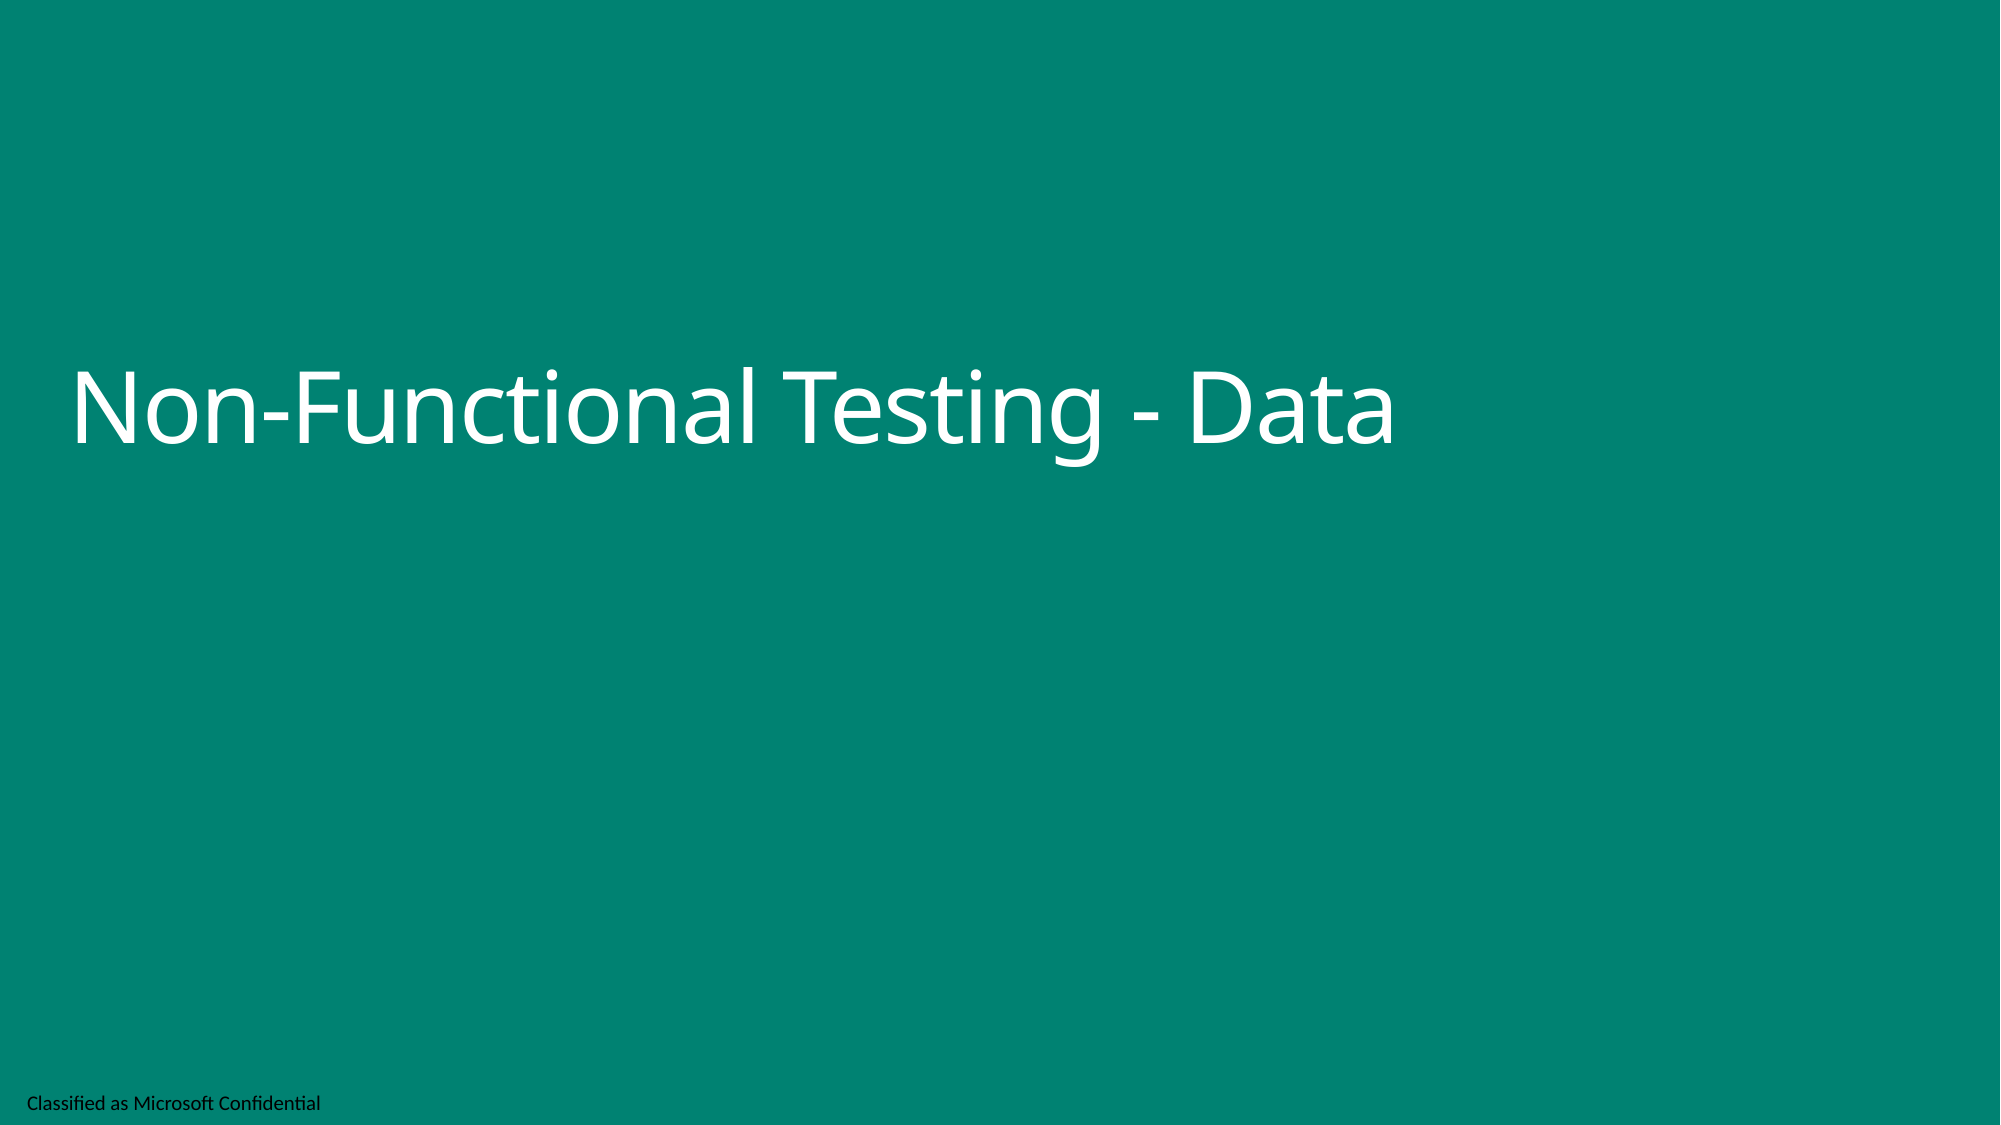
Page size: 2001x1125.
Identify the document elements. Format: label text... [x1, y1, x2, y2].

title Non-Functional Testing - Data [44, 341, 1956, 482]
